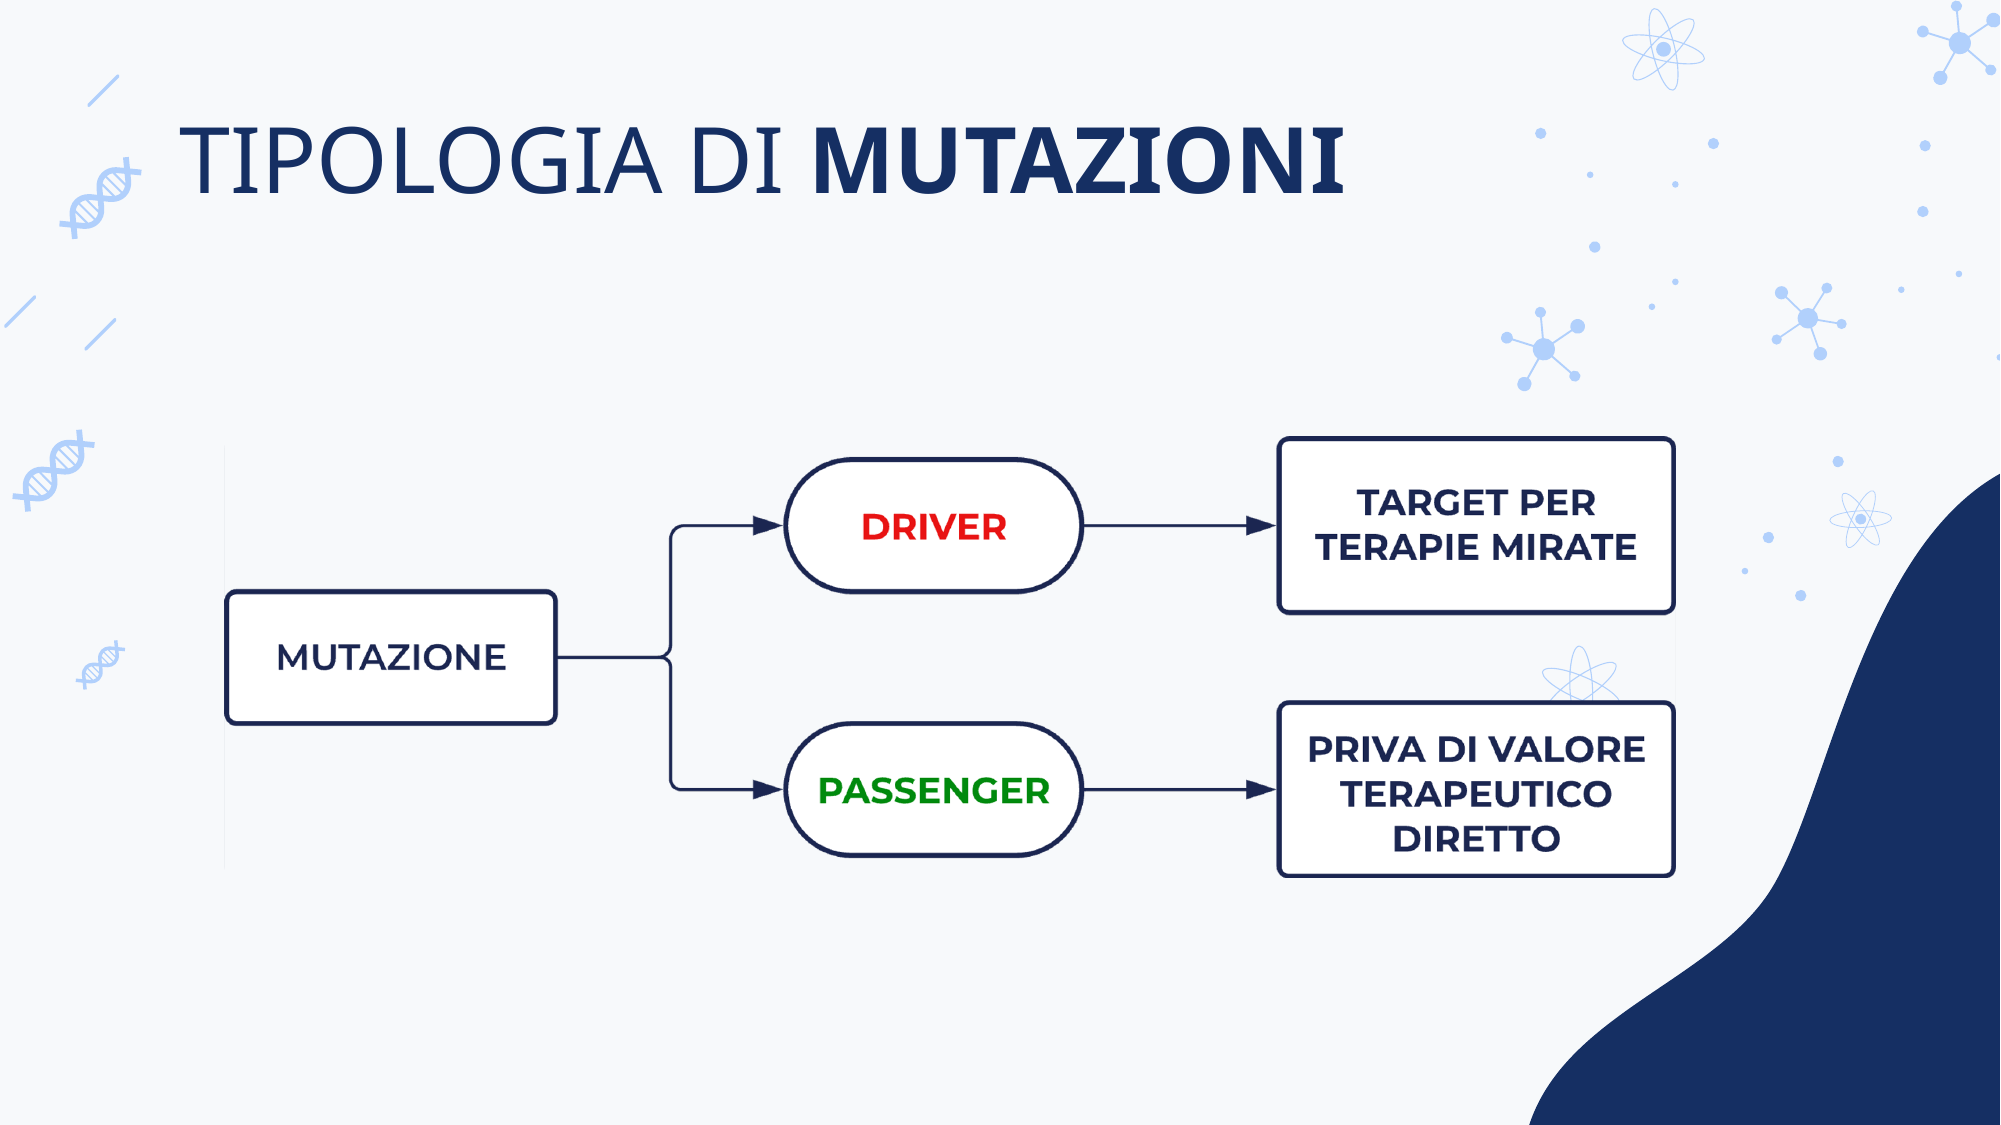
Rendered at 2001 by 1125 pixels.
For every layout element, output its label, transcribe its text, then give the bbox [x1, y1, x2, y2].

text_box [1762, 531, 1775, 544]
text_box [1829, 490, 1893, 548]
text_box TIPOLOGIA DI MUTAZIONI [159, 94, 1529, 348]
text_box [1795, 589, 1807, 602]
text_box [1529, 473, 2000, 1125]
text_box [1500, 127, 1847, 392]
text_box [1622, 0, 2000, 361]
text_box [1855, 513, 1867, 525]
text_box [1741, 567, 1749, 575]
picture [224, 436, 1676, 878]
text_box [3, 74, 142, 690]
text_box [1832, 455, 1844, 468]
